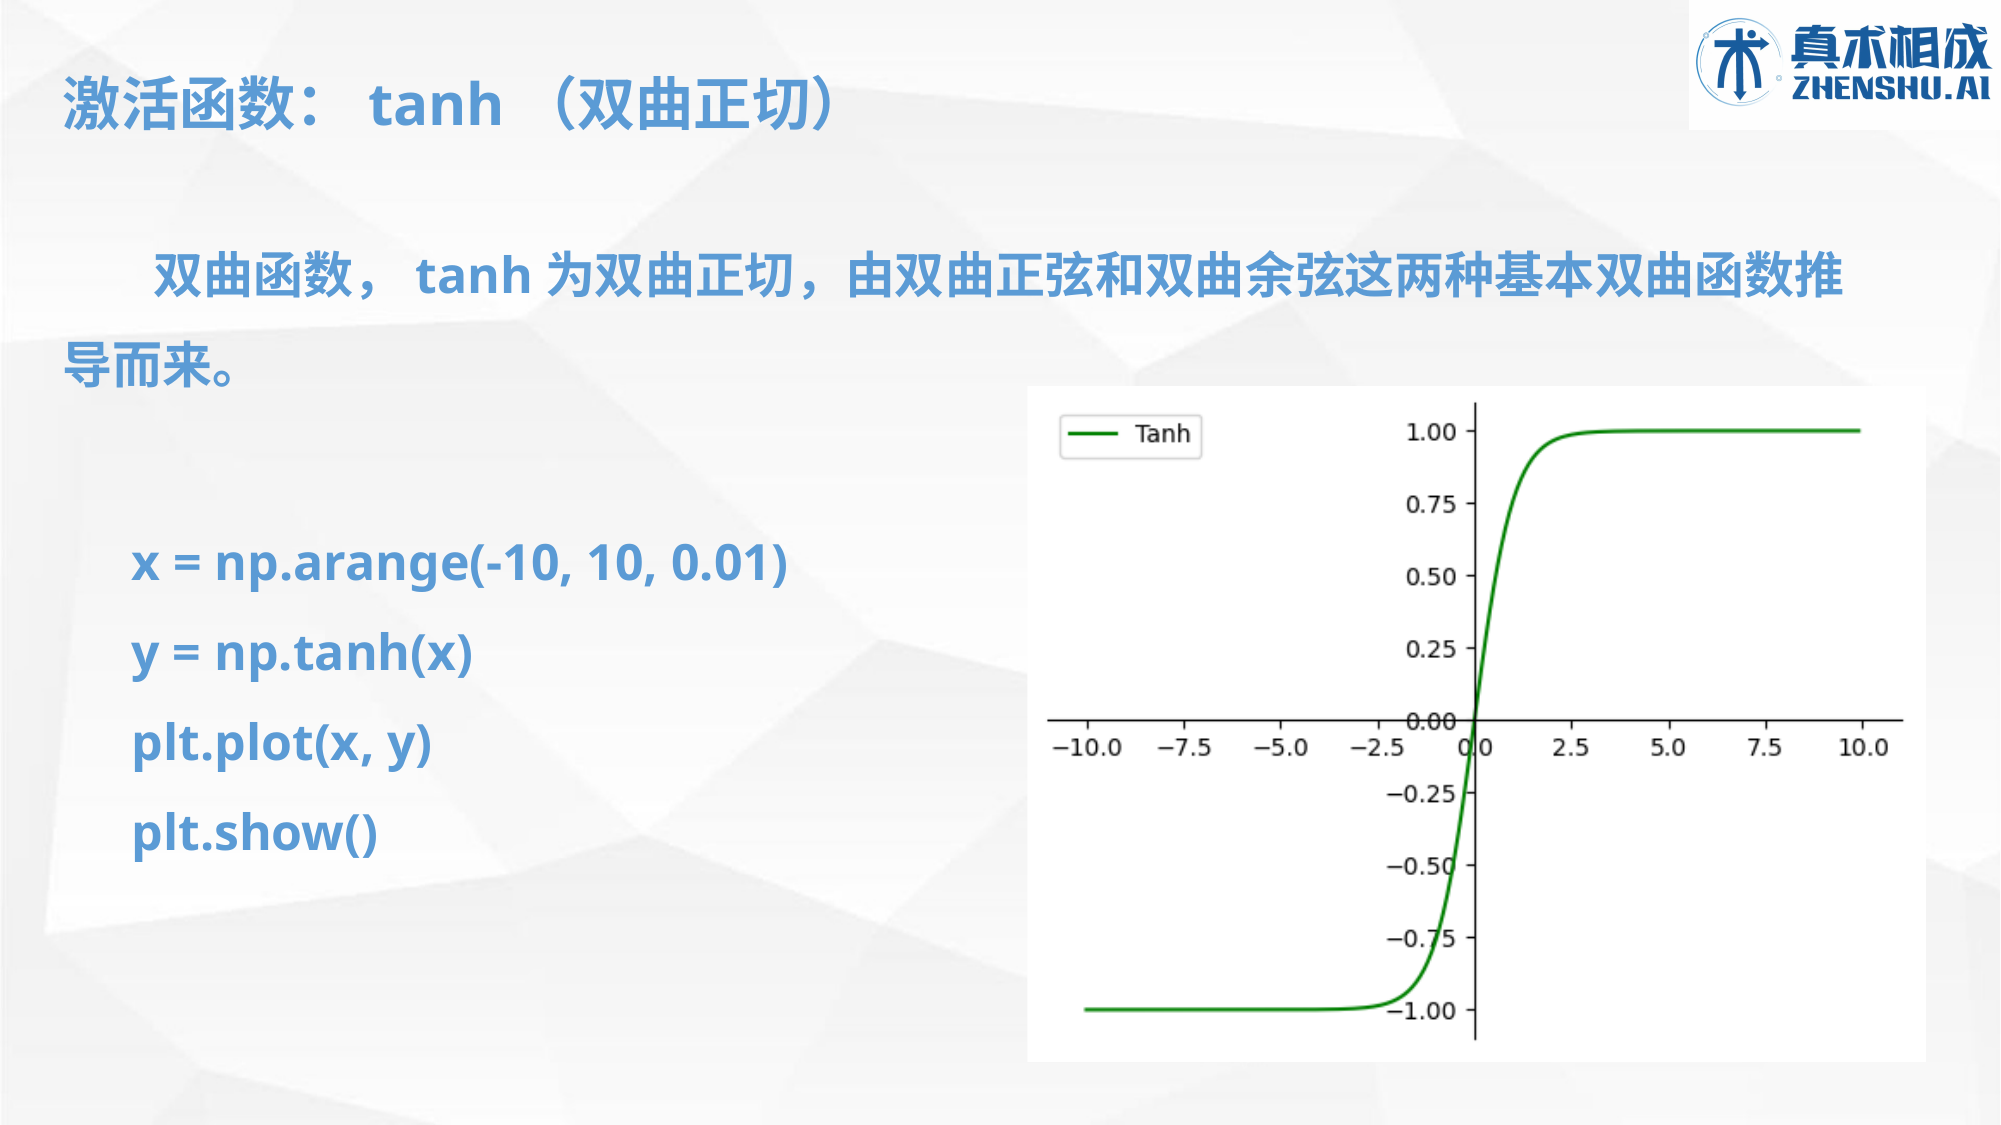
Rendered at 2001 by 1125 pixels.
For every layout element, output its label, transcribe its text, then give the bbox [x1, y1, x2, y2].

text_box 双曲函数，tanh为双曲正切，由双曲正弦和双曲余弦这两种基本双曲函数推导而来。 [48, 206, 1896, 402]
text_box x = np.arange(-10, 10, 0.01) y = np.tanh(x) plt.plot(x, y) plt.show() [116, 493, 931, 869]
picture [0, 0, 2001, 1125]
text_box 激活函数：tanh（双曲正切） [48, 59, 1356, 145]
